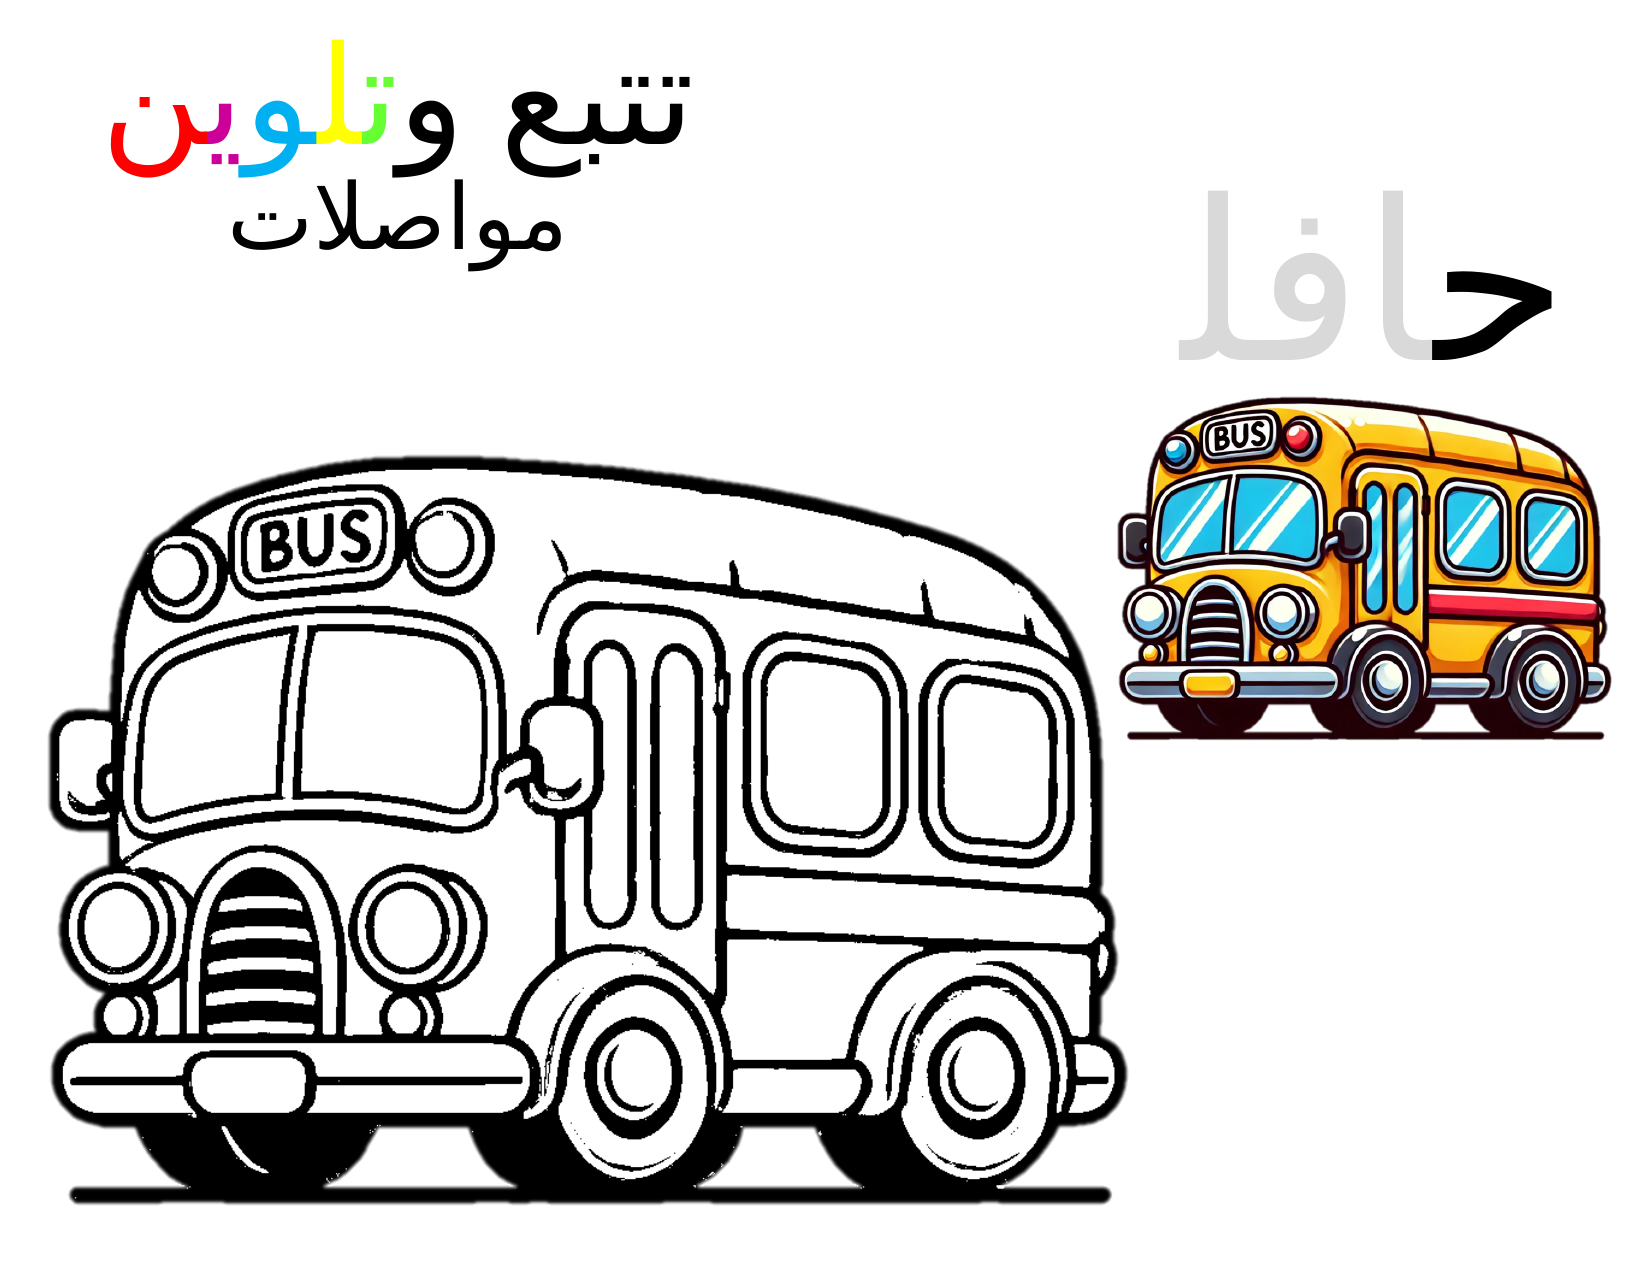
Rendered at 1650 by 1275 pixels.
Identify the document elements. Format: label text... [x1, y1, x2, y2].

text_box تتبع وتلوين [0, 0, 812, 180]
text_box مواصلات [14, 150, 783, 234]
picture [0, 234, 1650, 1275]
text_box حافلة [1166, 130, 1605, 295]
